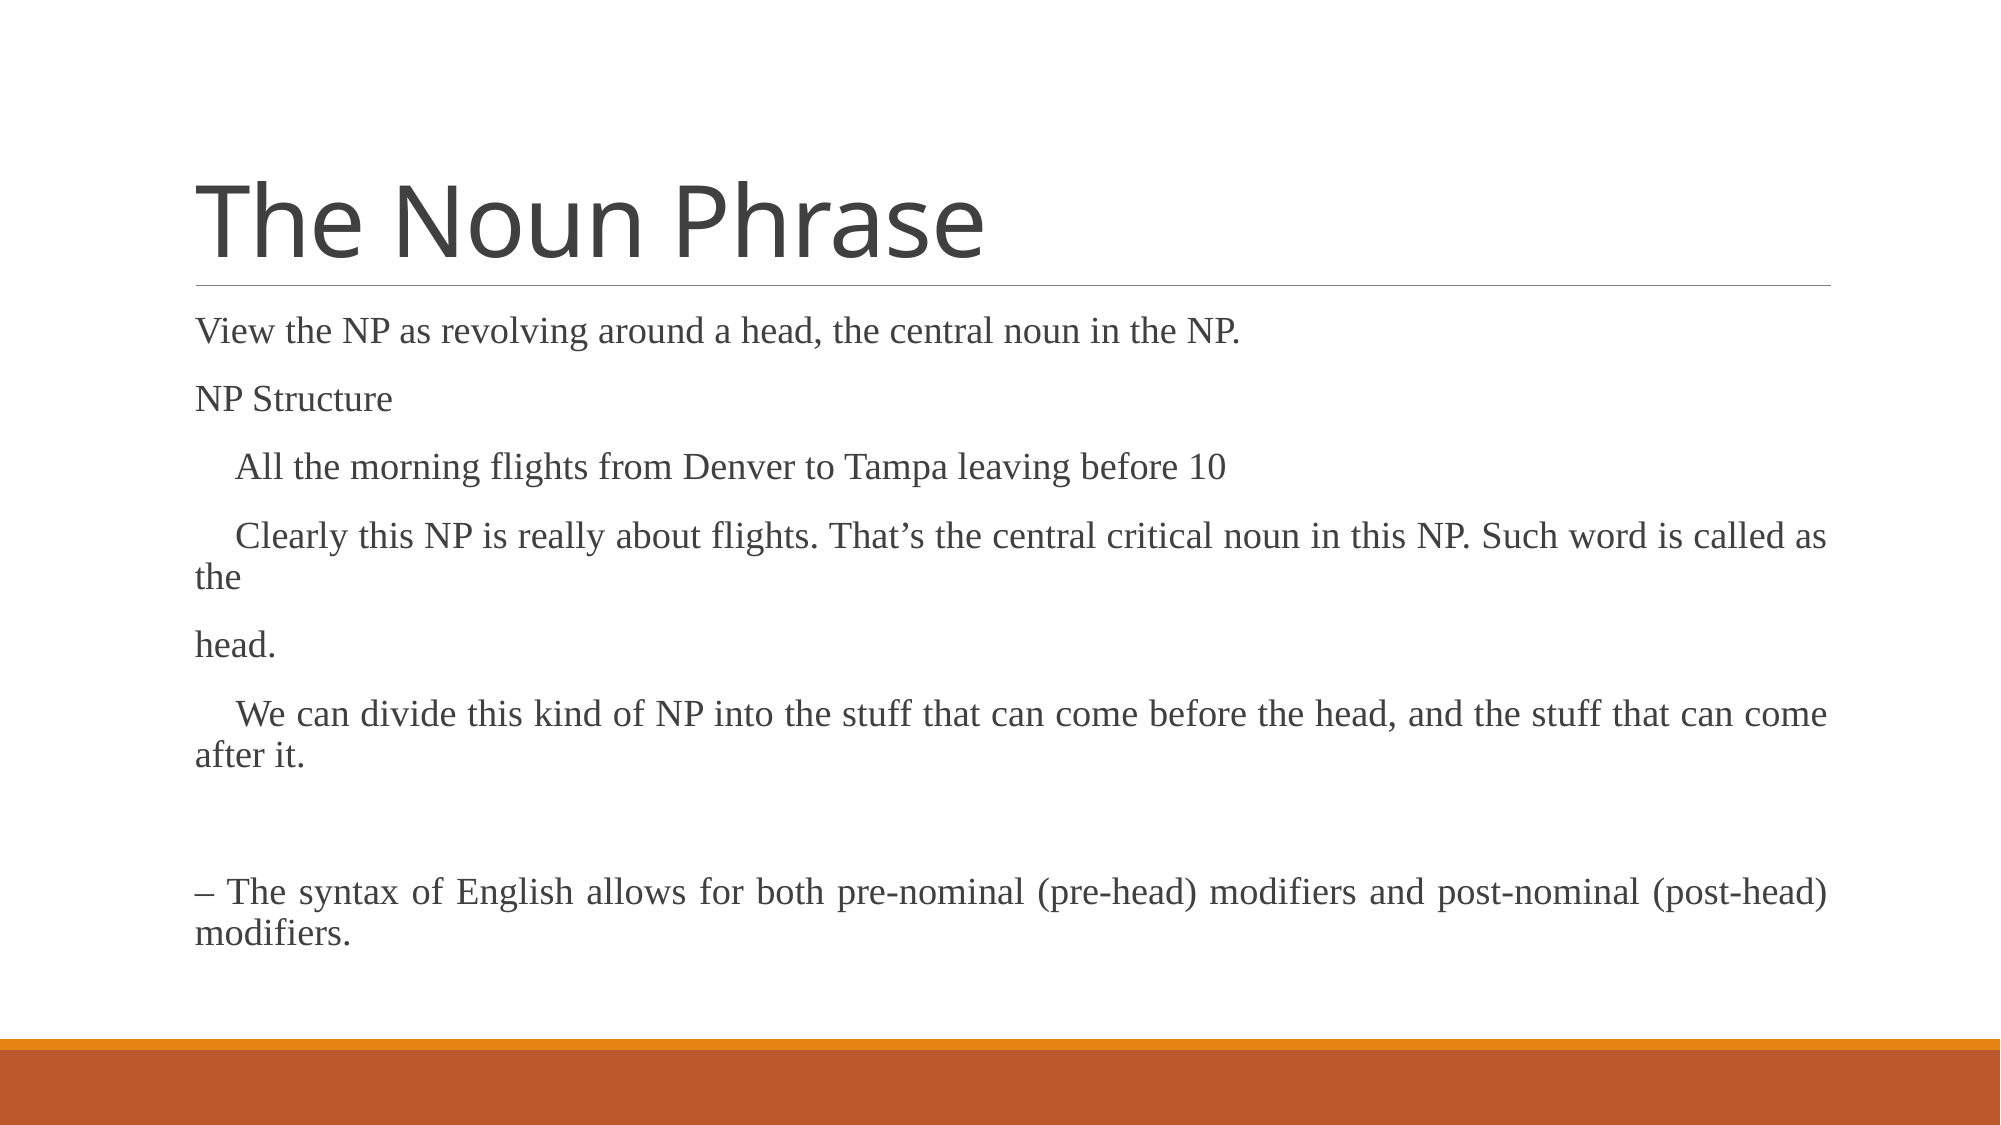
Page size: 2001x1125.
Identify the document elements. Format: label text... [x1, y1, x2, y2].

list View the NP as revolving around a head, the central noun in the NP. NP Structure  All the morning flights from Denver to Tampa leaving before 10  Clearly this NP is really about flights. That’s the central critical noun in this NP. Such word is called as the head.  We can divide this kind of NP into the stuff that can come before the head, and the stuff that can come after it. – The syntax of English allows for both pre-nominal (pre-head) modifiers and post-nominal (post-head) modifiers. [180, 302, 1830, 963]
title The Noun Phrase [180, 47, 1830, 285]
